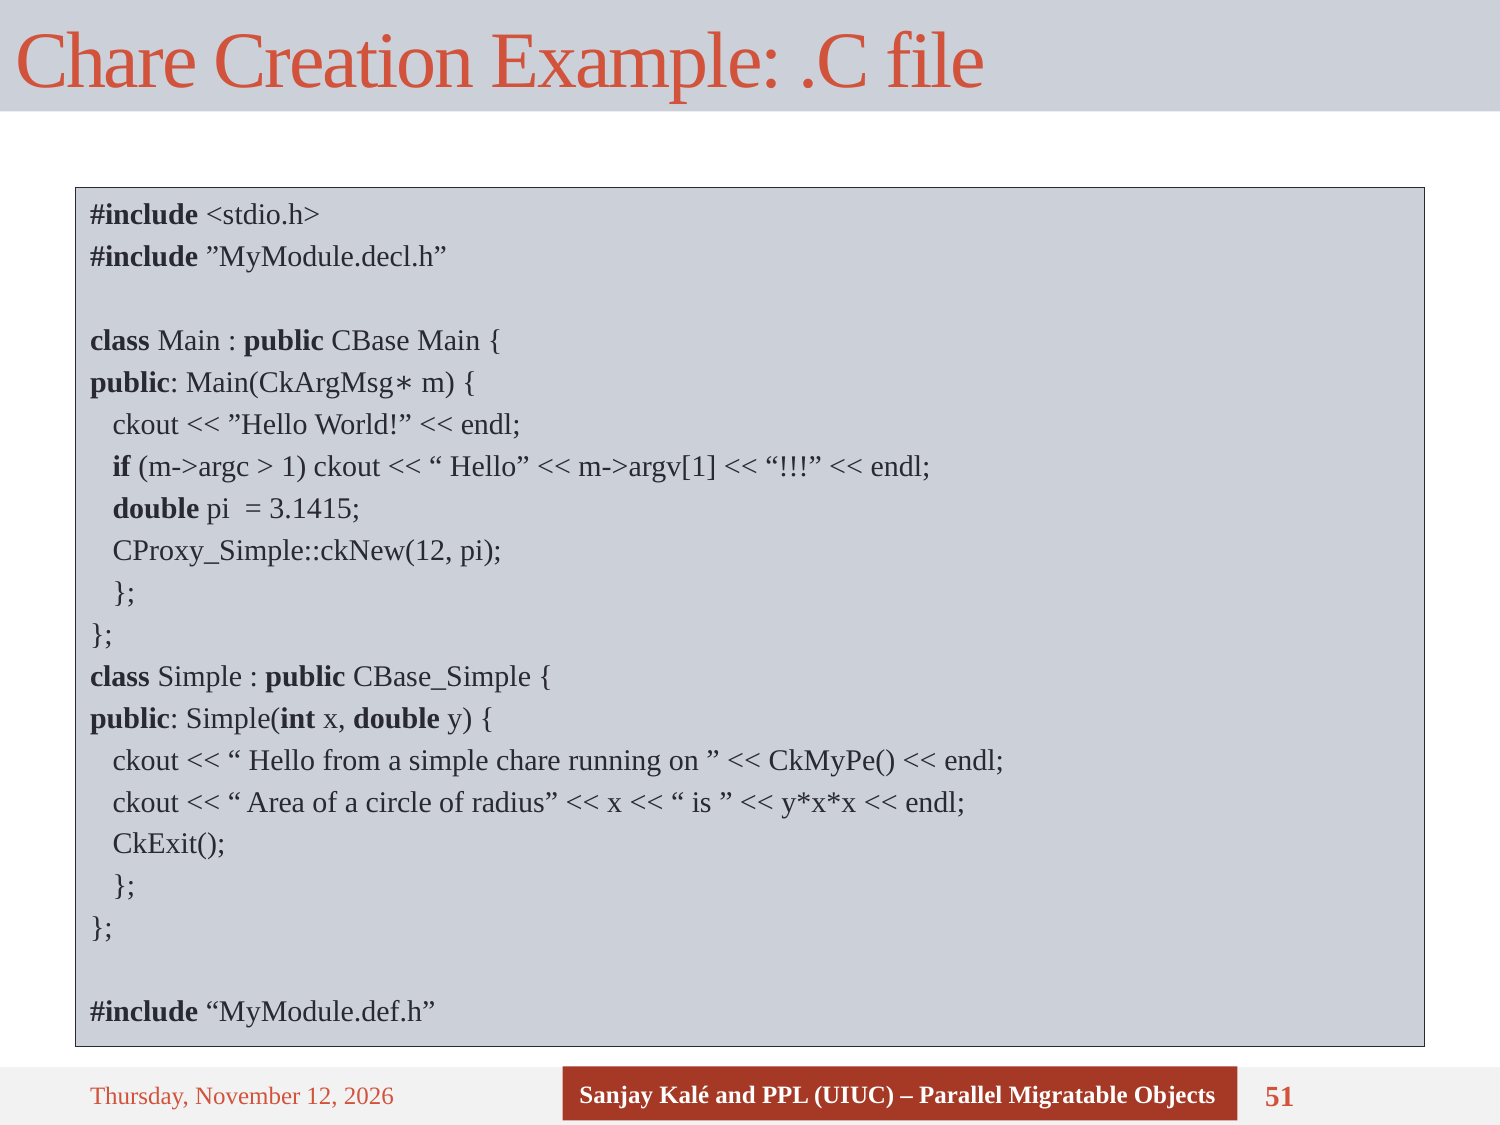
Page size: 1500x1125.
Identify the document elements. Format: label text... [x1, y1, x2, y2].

slide_number 51 [1250, 1067, 1425, 1122]
list #include <stdio.h> #include ”MyModule.decl.h” class Main : public CBase Main { public: Main(CkArgMsg∗ m) { ckout << ”Hello World!” << endl; if (m->argc > 1) ckout << “ Hello” << m->argv[1] << “!!!” << endl; double pi = 3.1415; CProxy_Simple::ckNew(12, pi); }; }; class Simple : public CBase_Simple { public: Simple(int x, double y) { ckout << “ Hello from a simple chare running on ” << CkMyPe() << endl; ckout << “ Area of a circle of radius” << x << “ is ” << y*x*x << endl; CkExit(); }; }; #include “MyModule.def.h” [75, 187, 1425, 1047]
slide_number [75, 1067, 550, 1122]
footer Sanjay Kalé and PPL (UIUC) – Parallel Migratable Objects [562, 1066, 1238, 1121]
title Chare Creation Example: .C file [0, 0, 1500, 112]
